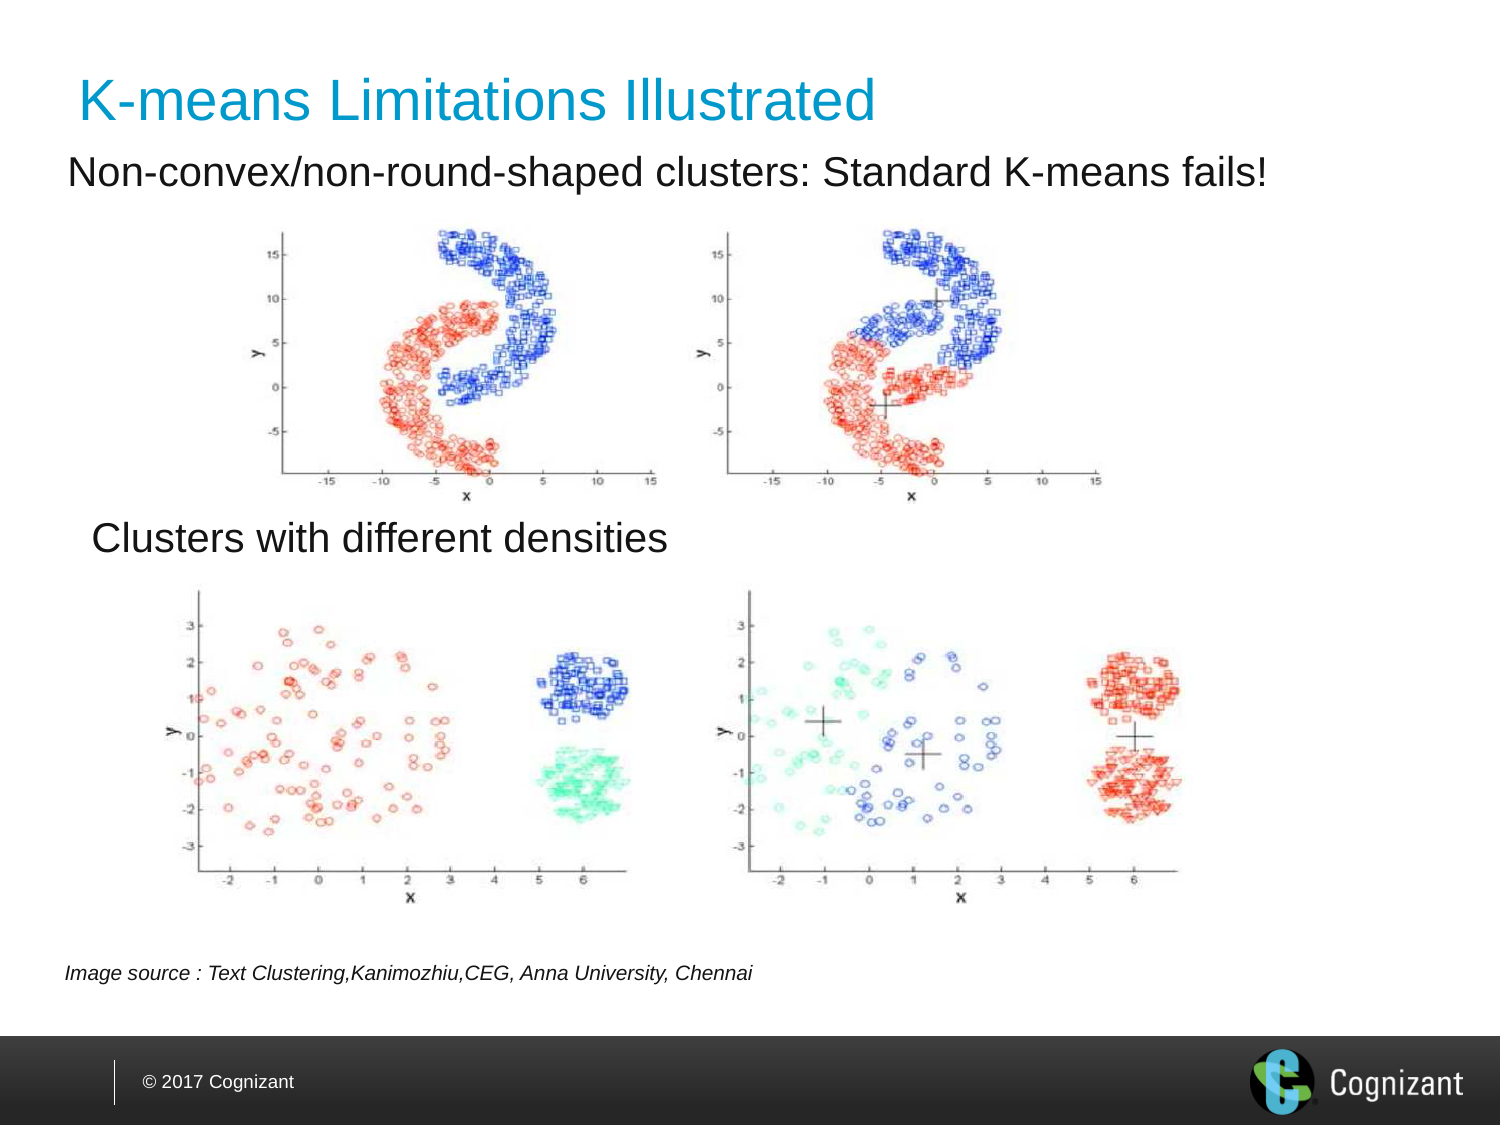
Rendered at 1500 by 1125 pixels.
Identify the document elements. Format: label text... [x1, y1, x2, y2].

picture [155, 583, 1193, 904]
text_box Image source : Text Clustering,Kanimozhiu,CEG, Anna University, Chennai [49, 952, 1400, 1017]
picture [241, 219, 1107, 504]
title K-means Limitations Illustrated [49, 54, 1425, 154]
text_box Clusters with different densities [76, 503, 1341, 569]
text_box Non-convex/non-round-shaped clusters: Standard K-means fails! [52, 154, 1341, 252]
picture [1250, 1049, 1463, 1115]
